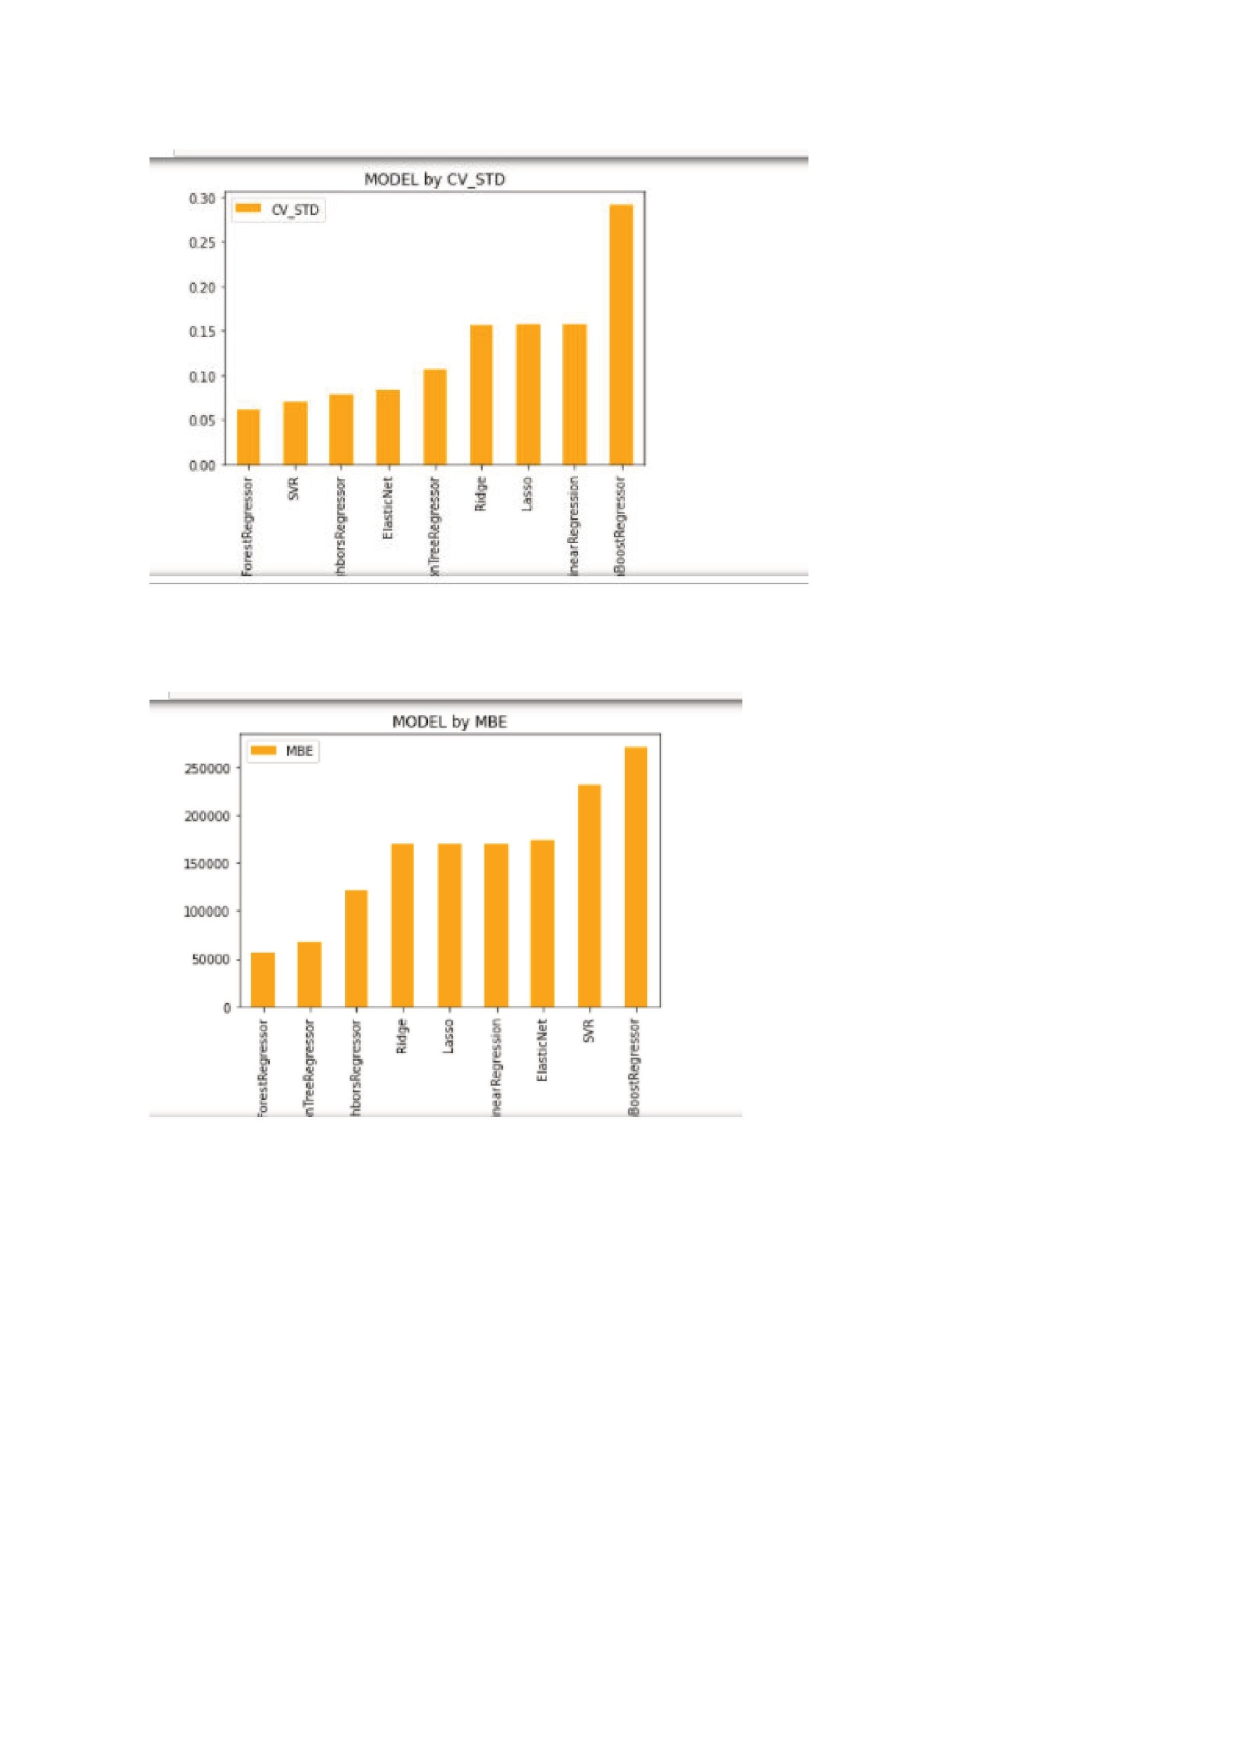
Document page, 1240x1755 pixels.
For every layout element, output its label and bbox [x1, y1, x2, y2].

text_box [0, 0, 1240, 1754]
